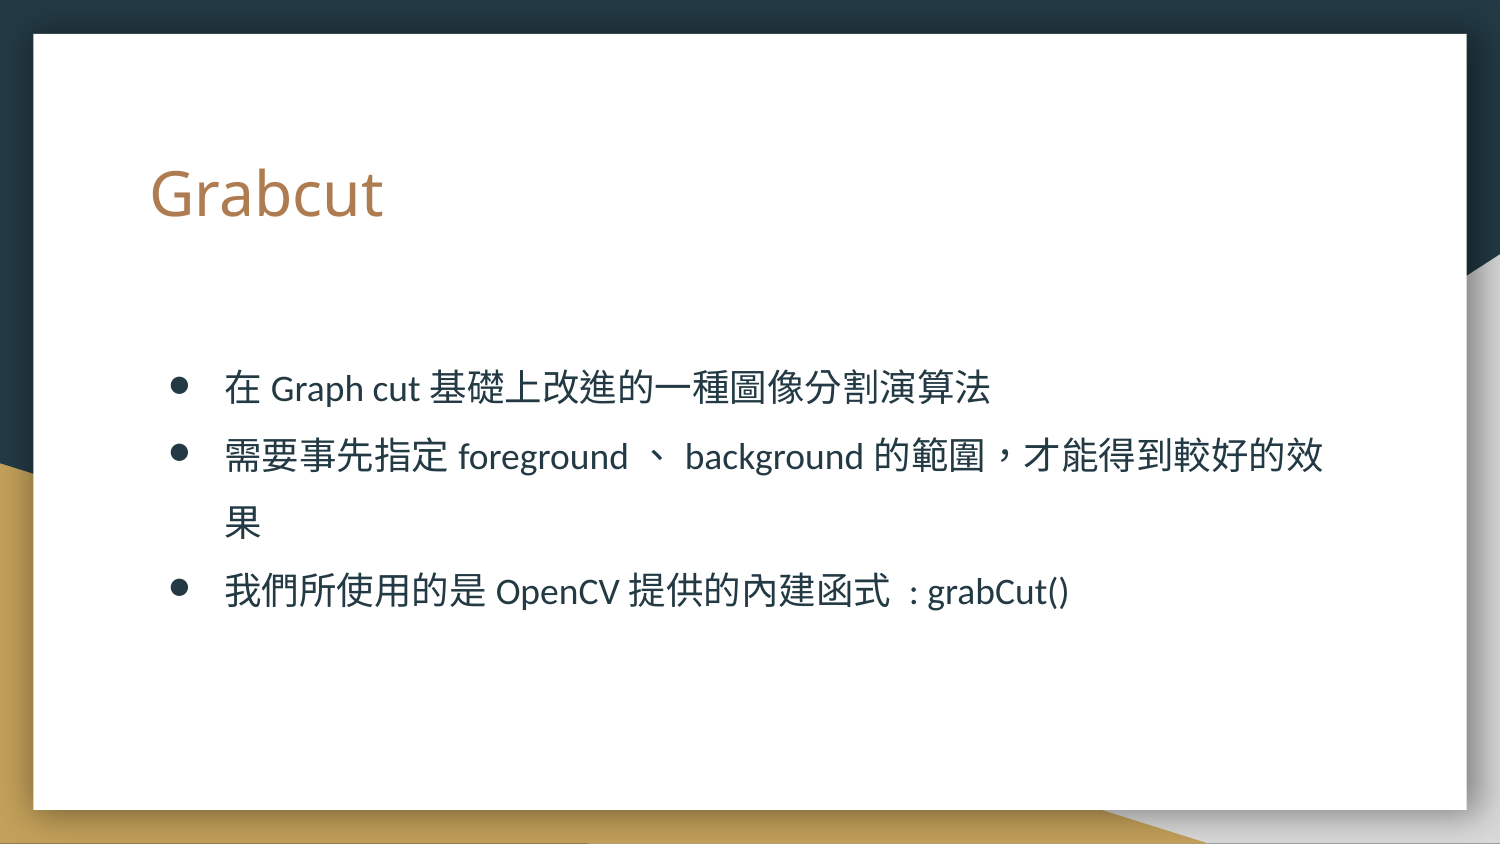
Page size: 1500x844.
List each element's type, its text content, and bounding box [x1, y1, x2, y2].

list 在Graph cut基礎上改進的一種圖像分割演算法 需要事先指定foreground、background的範圍，才能得到較好的效果 我們所使用的是OpenCV提供的內建函式 : grabCut() [134, 326, 1366, 729]
title Grabcut [134, 138, 1366, 296]
